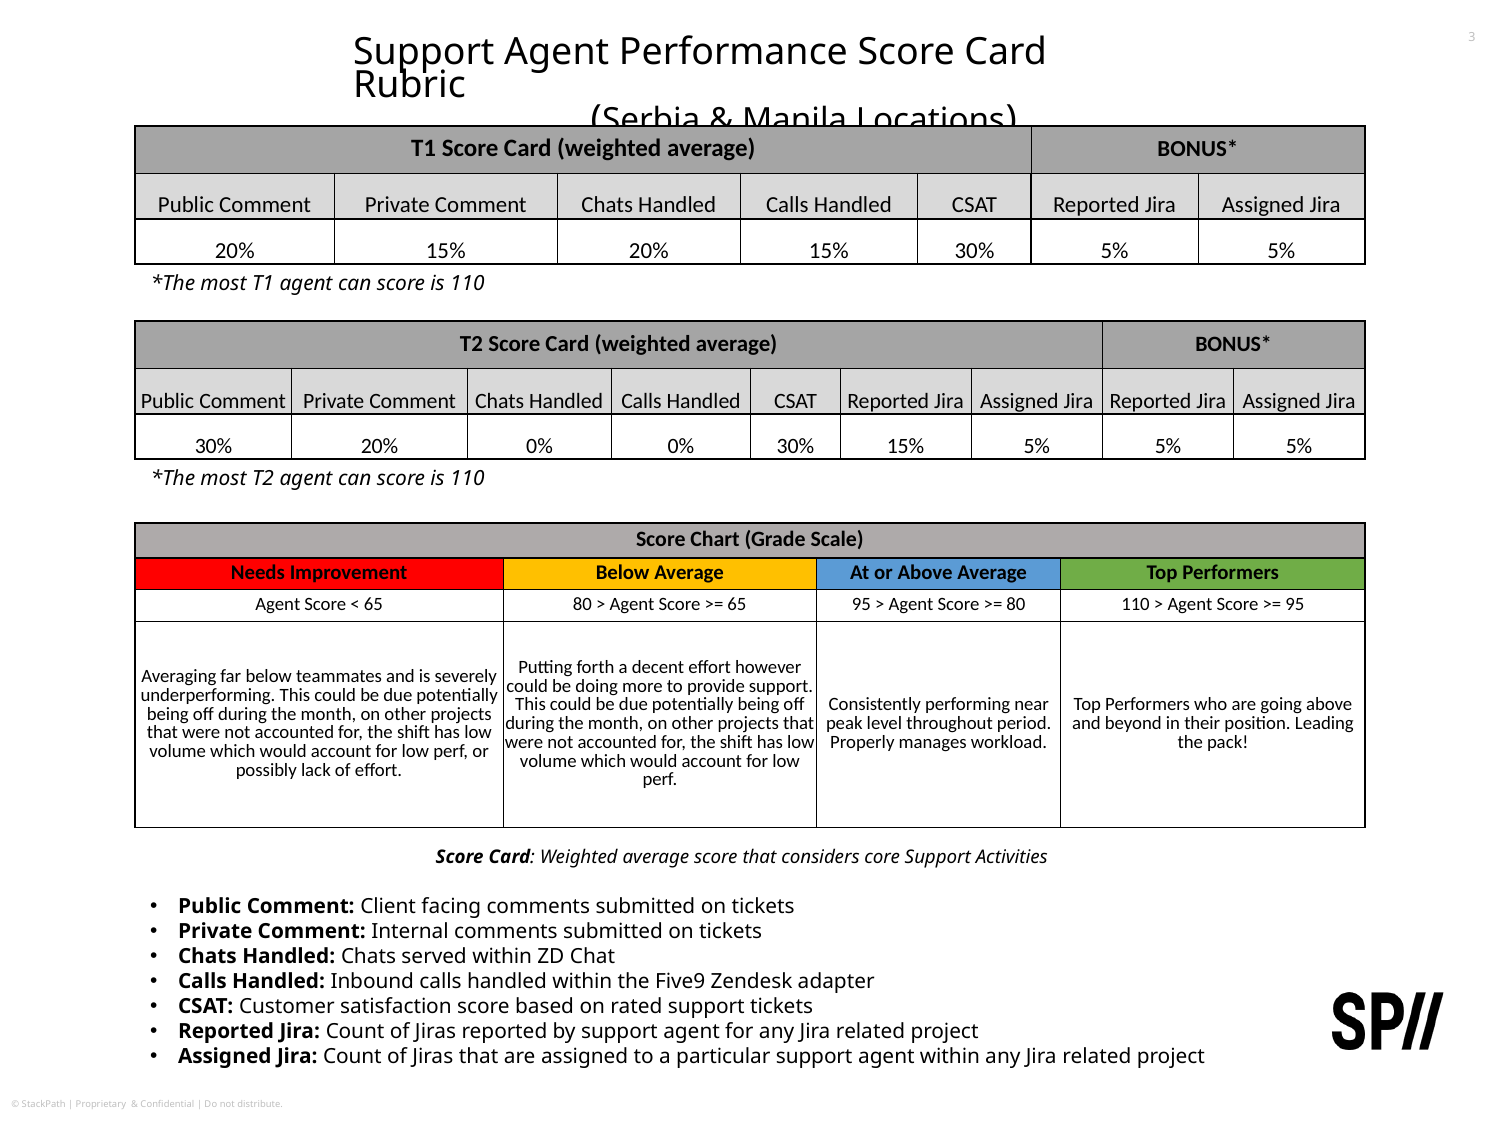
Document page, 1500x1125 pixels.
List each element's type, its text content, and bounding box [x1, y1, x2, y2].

table_cell Reported Jira [1103, 369, 1233, 413]
table_cell 5% [1103, 415, 1233, 458]
table_cell 5% [1234, 415, 1364, 458]
table_cell CSAT [918, 174, 1030, 218]
table_cell 15% [841, 415, 971, 458]
table_cell Needs Improvement [136, 559, 503, 589]
table_cell At or Above Average [817, 559, 1060, 589]
table_cell Reported Jira [1032, 174, 1198, 218]
slide_number 3 [1443, 0, 1500, 75]
table_cell Consistently performing near peak level throughout period. Properly manages workload. [817, 622, 1060, 827]
table_header T1 Score Card (weighted average) [136, 127, 1031, 173]
table_header Score Chart (Grade Scale) [136, 524, 1364, 557]
table_cell 20% [136, 220, 334, 262]
table_cell Private Comment [335, 174, 557, 218]
table_cell 95 > Agent Score >= 80 [817, 590, 1060, 621]
table_cell 110 > Agent Score >= 95 [1061, 590, 1364, 621]
table_cell Averaging far below teammates and is severely underperforming. This could be due potentially being off during the month, on other projects that were not accounted for, the shift has low volume which would account for low perf, or possibly lack of effort. [136, 622, 503, 827]
table_cell 0% [612, 415, 750, 458]
table_header BONUS* [1103, 322, 1364, 368]
table_cell Assigned Jira [1199, 174, 1364, 218]
table_cell 30% [136, 415, 291, 457]
table_cell CSAT [751, 369, 840, 413]
table_cell Private Comment [292, 369, 467, 413]
table_cell Assigned Jira [972, 369, 1102, 413]
text_box *The most T2 agent can score is 110 [136, 457, 500, 497]
table_cell Chats Handled [558, 174, 740, 218]
table_cell 80 > Agent Score >= 65 [504, 590, 816, 621]
text_box *The most T1 agent can score is 110 [136, 262, 500, 303]
table_cell Chats Handled [468, 369, 611, 413]
picture [1348, 992, 1444, 1050]
title Support Agent Performance Score Card Rubric (Serbia & Manila Locations) [353, 37, 1130, 107]
table_cell Putting forth a decent effort however could be doing more to provide support. This could be due potentially being off during the month, on other projects that were not accounted for, the shift has low volume which would account for low perf. [504, 622, 816, 827]
table_header BONUS* [1032, 127, 1364, 173]
table_cell 5% [1032, 220, 1198, 263]
table_cell Top Performers who are going above and beyond in their position. Leading the pack! [1061, 622, 1364, 827]
table_cell Reported Jira [841, 369, 971, 413]
table_cell Agent Score < 65 [136, 590, 503, 621]
table_cell 15% [741, 220, 917, 263]
table_header T2 Score Card (weighted average) [136, 322, 1102, 368]
table_cell Public Comment [136, 369, 291, 413]
table_cell Calls Handled [612, 369, 750, 413]
table_cell 5% [972, 415, 1102, 458]
table_cell 20% [558, 220, 740, 263]
table_cell Below Average [504, 559, 816, 589]
table_cell 20% [292, 415, 467, 457]
table_cell Assigned Jira [1234, 369, 1364, 413]
footer © StackPath | Proprietary & Confidential | Do not distribute. [11, 1098, 518, 1110]
table_cell 30% [918, 220, 1030, 263]
table_cell Calls Handled [741, 174, 917, 218]
table_cell Top Performers [1061, 559, 1364, 589]
table_cell 0% [468, 415, 611, 458]
table_cell 5% [1199, 220, 1364, 263]
text_box Score Card: Weighted average score that considers core Support Activities Public Comment: Client facing comments submitted on tickets Private Comment: Internal comments submitted on tickets Chats Handled: Chats served within ZD Chat Calls Handled: Inbound calls handled within the Five9 Zendesk adapter CSAT: Customer satisfaction score based on rated support tickets Reported Jira: Count of Jiras reported by support agent for any Jira related project Assigned Jira: Count of Jiras that are assigned to a particular support agent within any Jira related project [135, 837, 1348, 1076]
table_cell 15% [335, 220, 557, 263]
table_cell Public Comment [136, 174, 334, 218]
table_cell 30% [751, 415, 840, 458]
